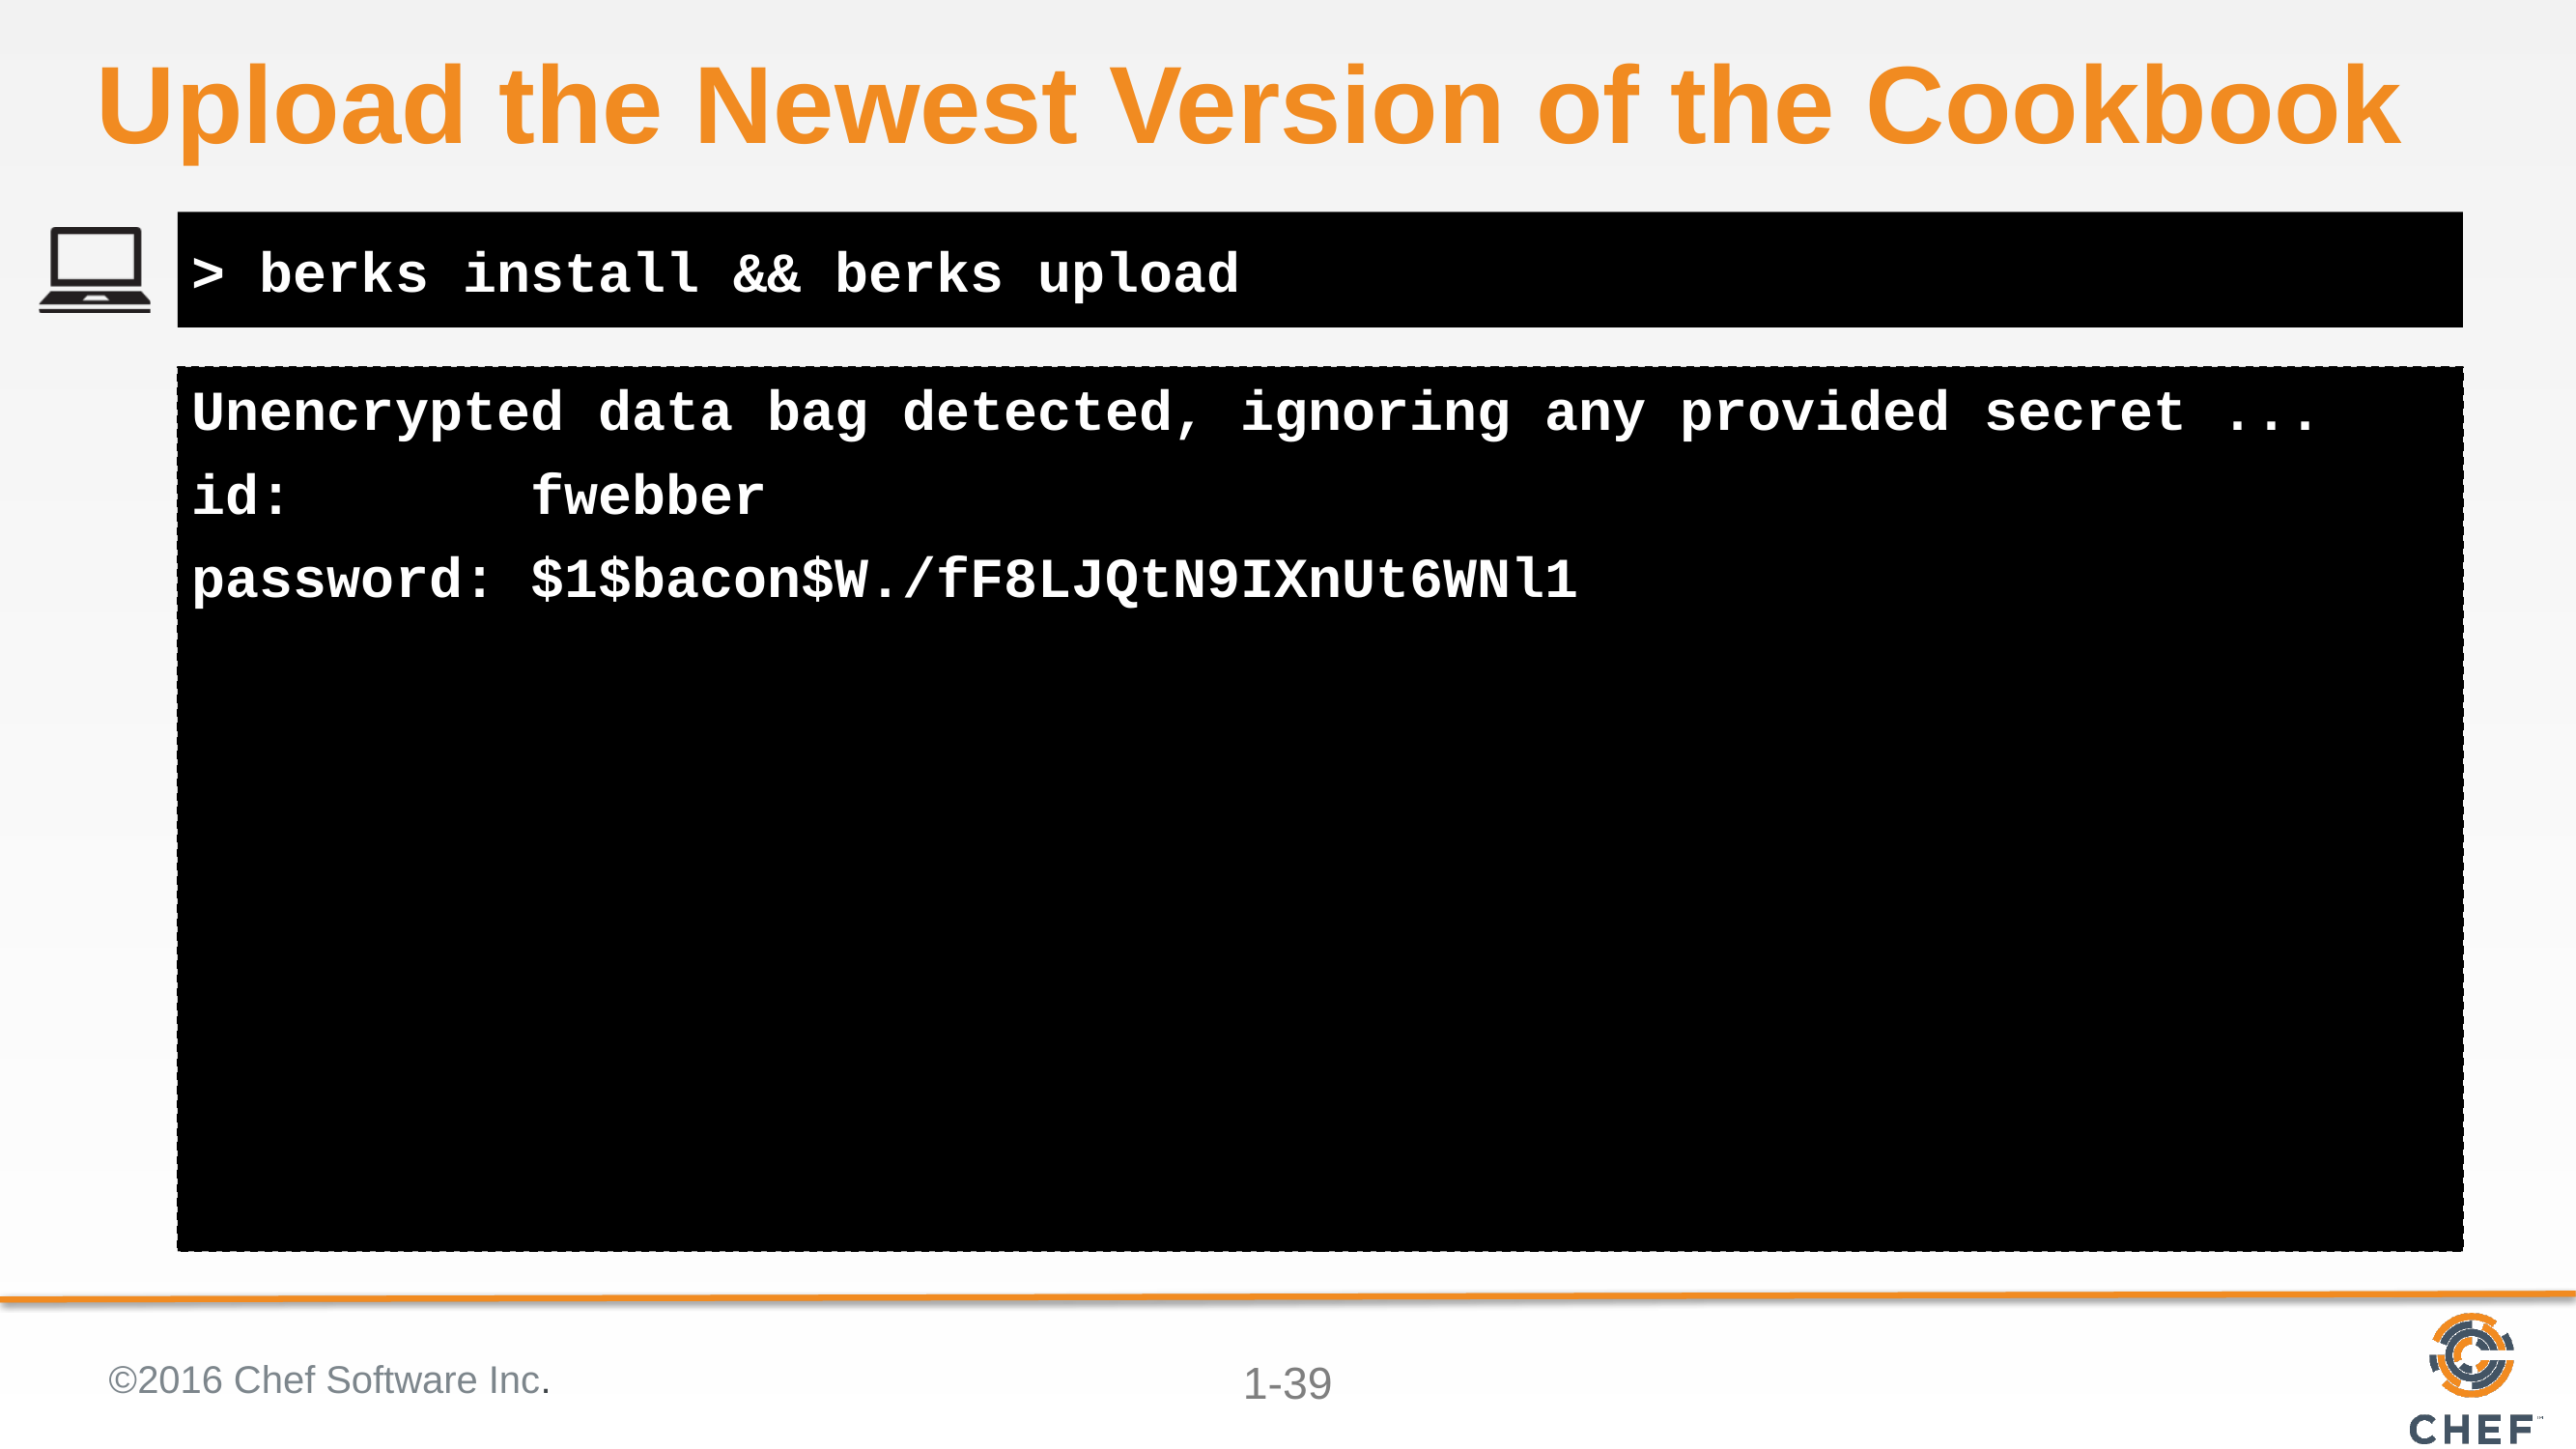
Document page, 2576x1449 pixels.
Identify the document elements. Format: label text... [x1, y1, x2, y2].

title Upload the Newest Version of the Cookbook [96, 48, 2463, 180]
list > berks install && berks upload [177, 212, 2463, 327]
picture [2399, 1297, 2551, 1449]
list Unencrypted data bag detected, ignoring any provided secret ... id: fwebber password: $1$bacon$W./fF8LJQtN9IXnUt6WNl1 [177, 366, 2464, 1252]
